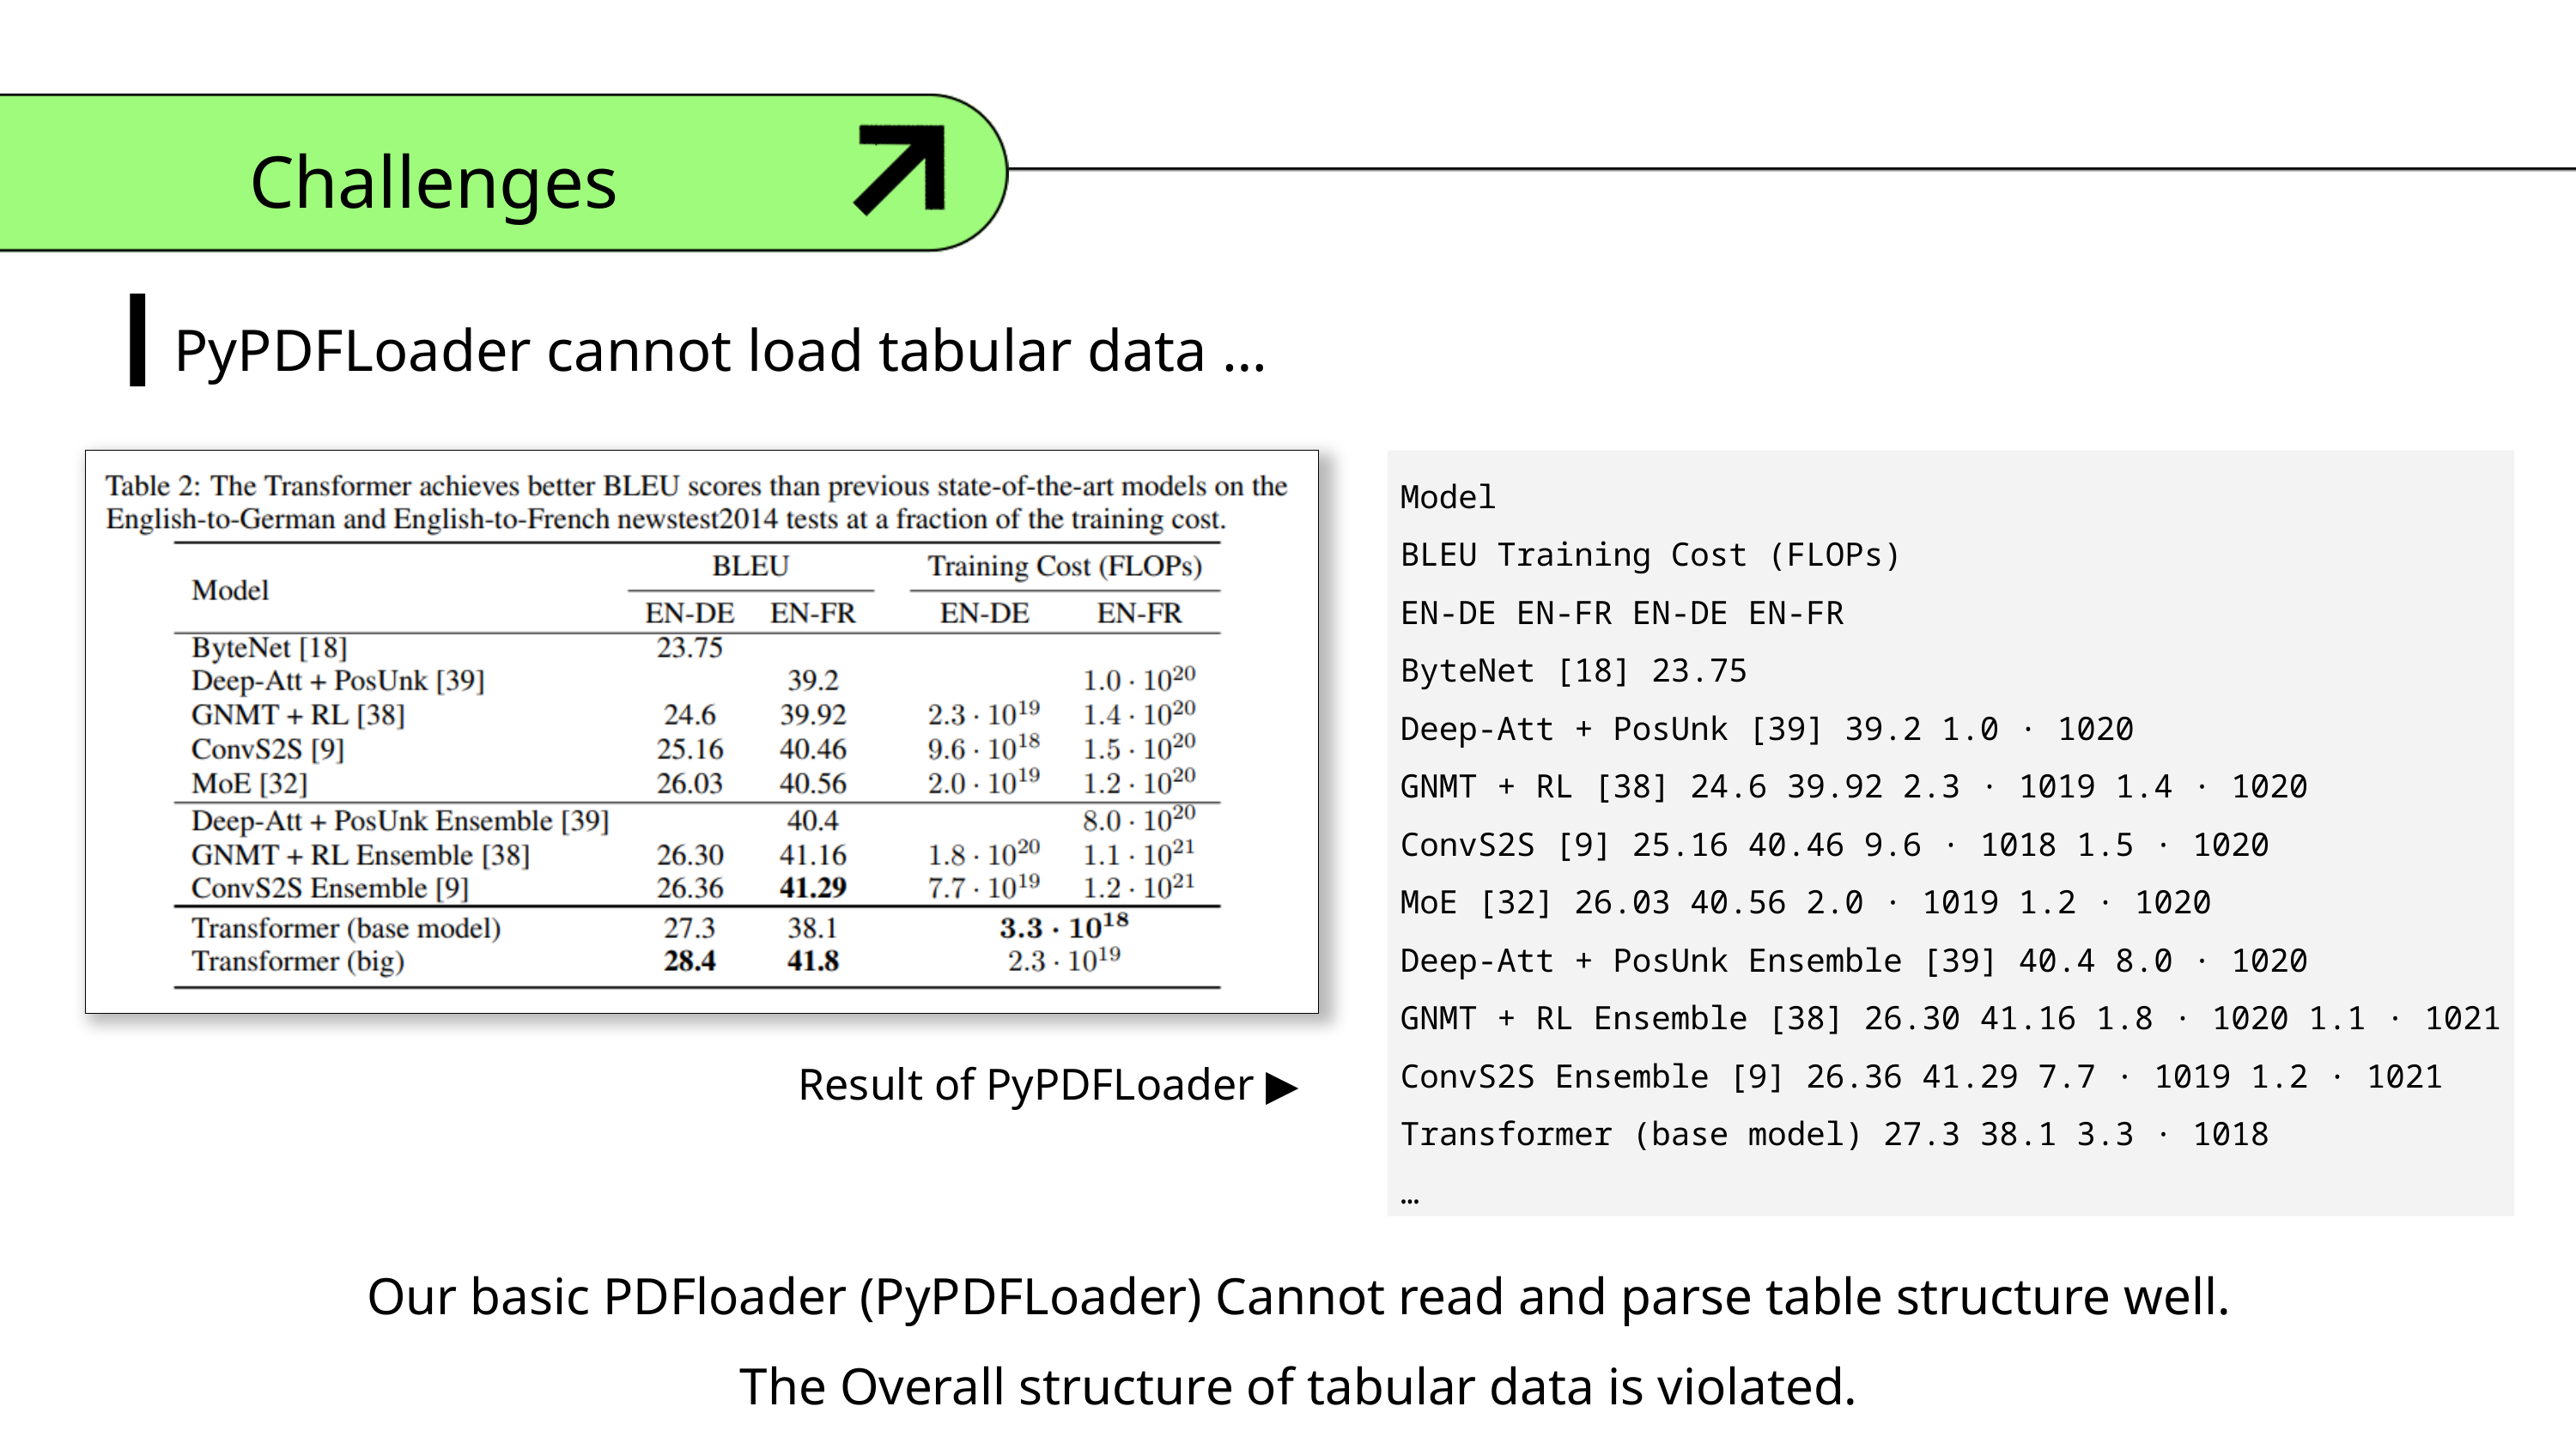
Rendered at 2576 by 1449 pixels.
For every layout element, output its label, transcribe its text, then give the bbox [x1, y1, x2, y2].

text_box Our basic PDFloader (PyPDFLoader) Cannot read and parse table structure well. The Overall structure of tabular data is violated. [111, 1228, 2486, 1422]
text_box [130, 273, 1364, 391]
picture [85, 450, 1320, 1015]
text_box Result of PyPDFLoader ▶ [778, 1051, 1319, 1116]
text_box Model BLEU Training Cost (FLOPs) EN-DE EN-FR EN-DE EN-FR ByteNet [18] 23.75 Deep-Att + PosUnk [39] 39.2 1.0 · 1020 GNMT + RL [38] 24.6 39.92 2.3 · 1019 1.4 · 1020 ConvS2S [9] 25.16 40.46 9.6 · 1018 1.5 · 1020 MoE [32] 26.03 40.56 2.0 · 1019 1.2 · 1020 Deep-Att + PosUnk Ensemble [39] 40.4 8.0 · 1020 GNMT + RL Ensemble [38] 26.30 41.16 1.8 · 1020 1.1 · 1021 ConvS2S Ensemble [9] 26.36 41.29 7.7 · 1019 1.2 · 1021 Transformer (base model) 27.3 38.1 3.3 · 1018 … [1388, 450, 2515, 1216]
picture [0, 84, 2576, 253]
